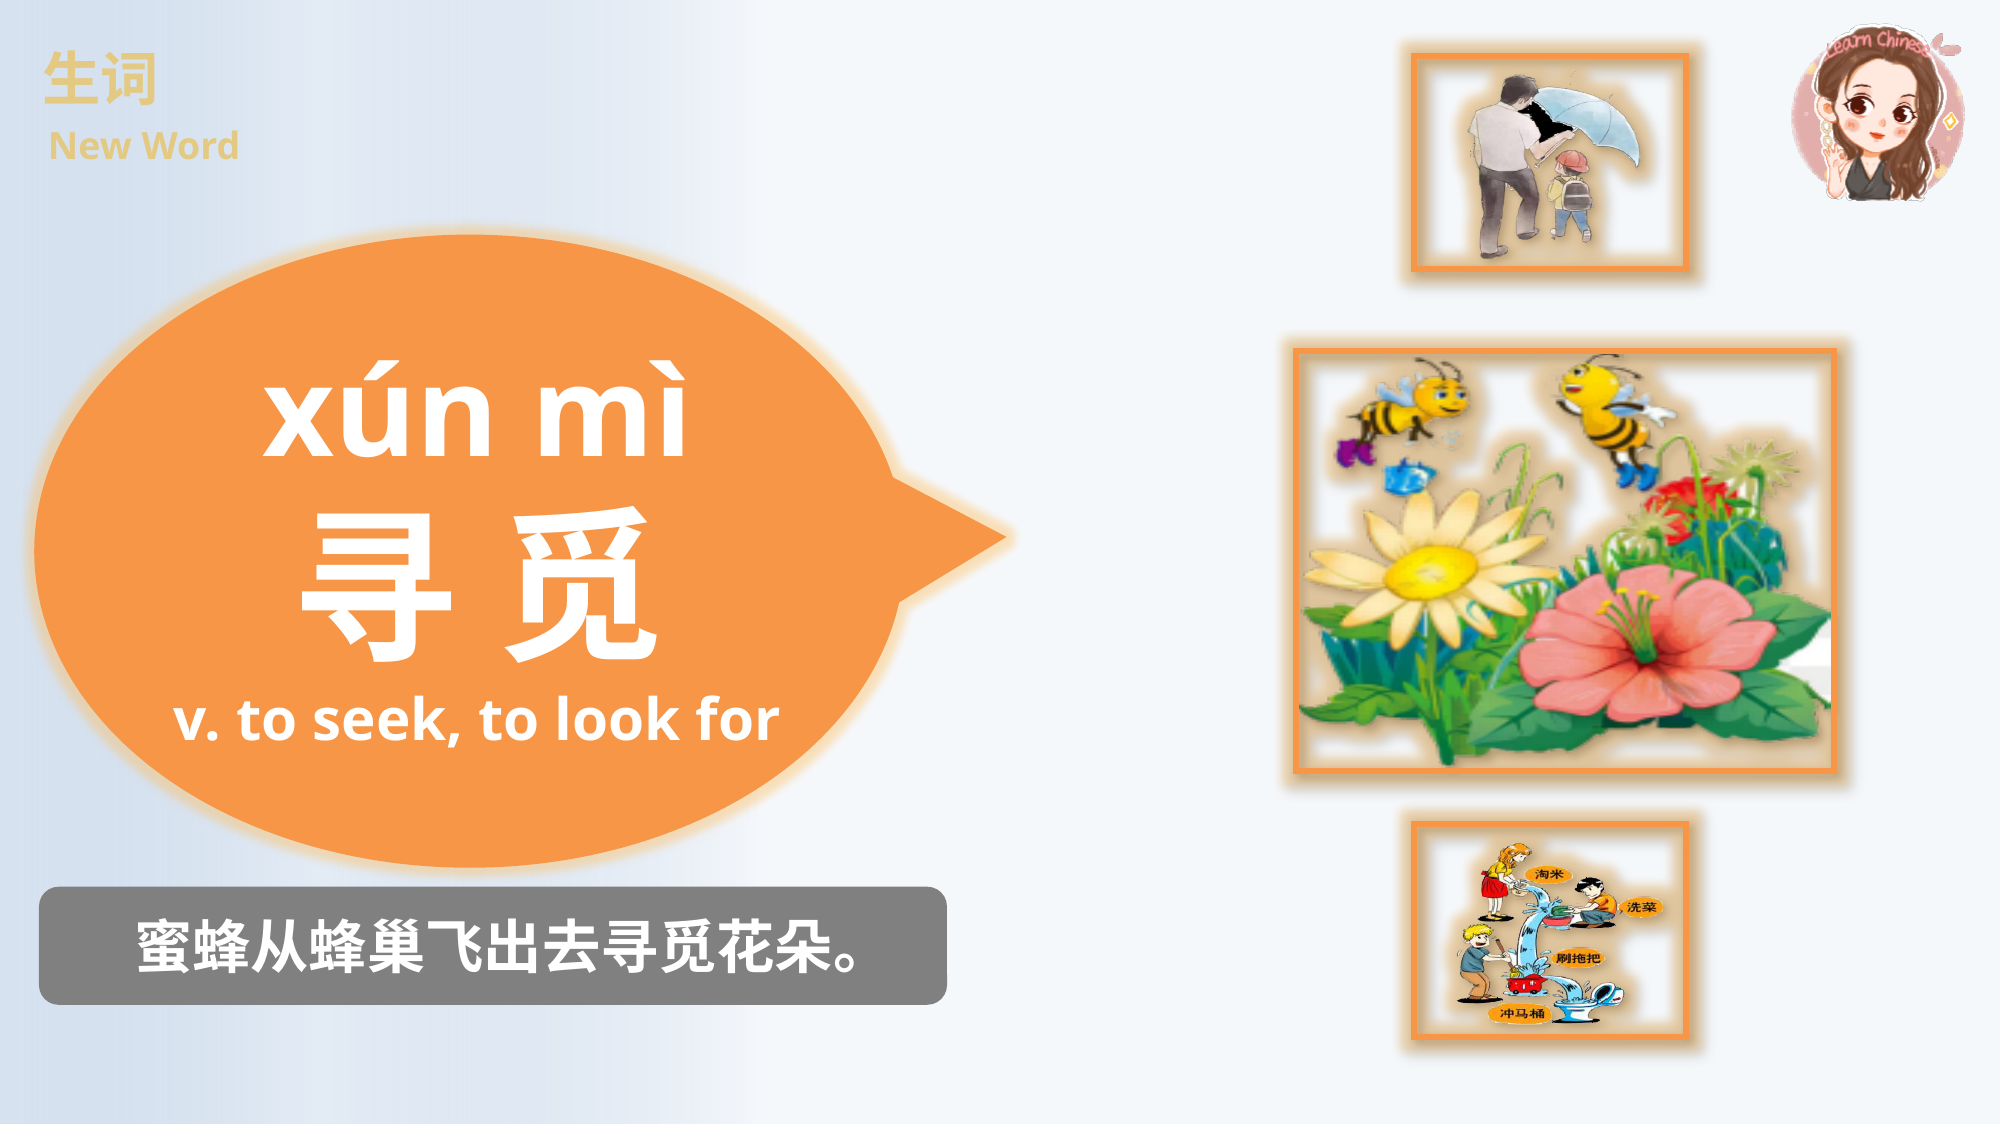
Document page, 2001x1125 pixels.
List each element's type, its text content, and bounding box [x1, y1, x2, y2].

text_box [38, 886, 987, 1005]
text_box New Word [33, 115, 256, 175]
picture [0, 0, 2001, 1125]
text_box 生词 [27, 35, 174, 120]
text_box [27, 239, 928, 864]
